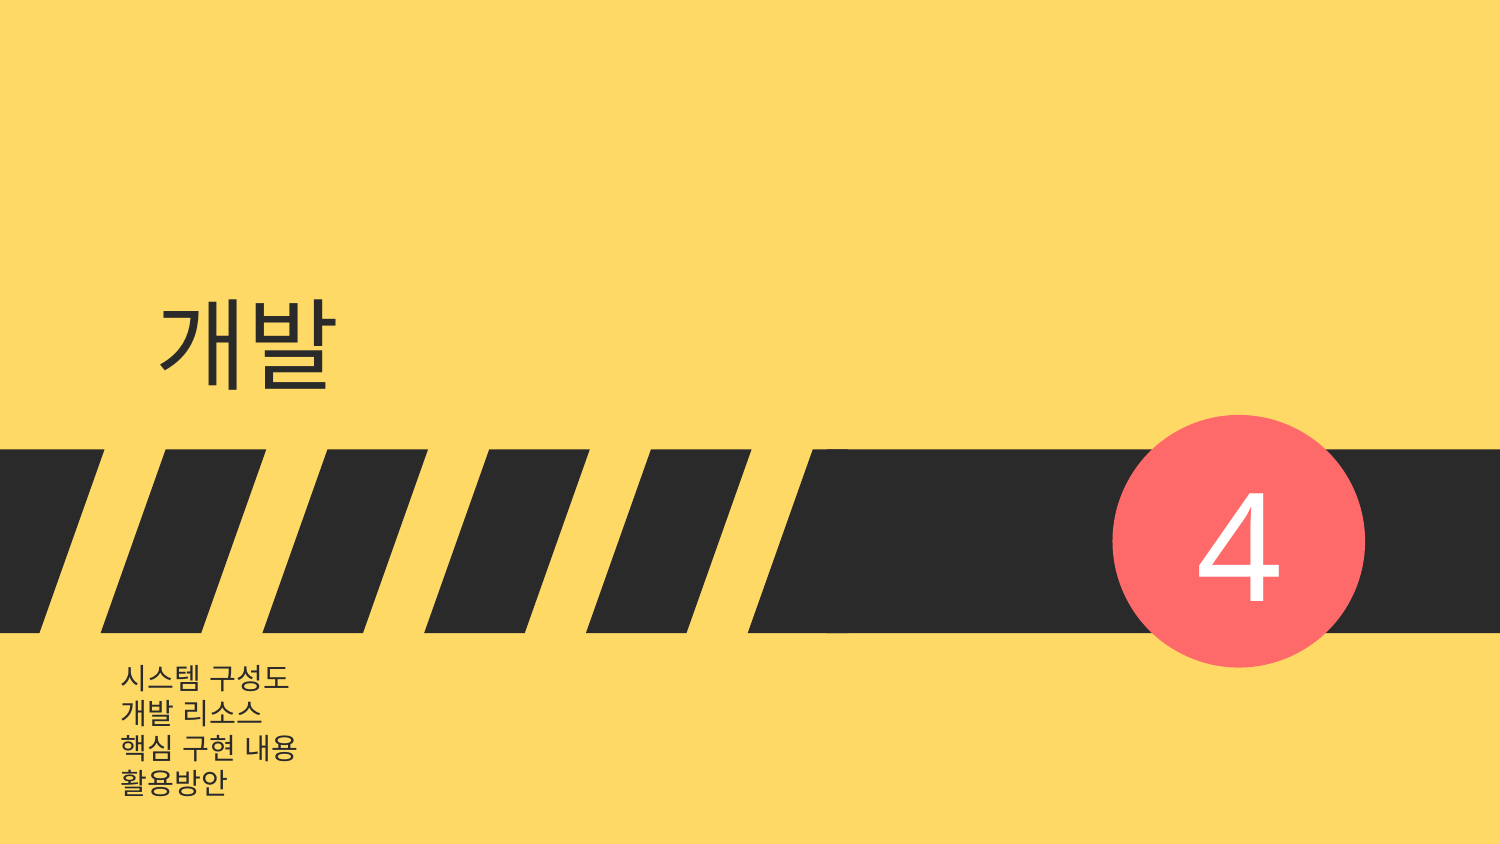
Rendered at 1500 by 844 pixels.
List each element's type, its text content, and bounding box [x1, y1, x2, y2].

text_box [1154, 414, 1323, 447]
title 개발 [140, 243, 1220, 417]
subtitle 시스템 구성도 개발 리소스 핵심 구현 내용 활용방안 [105, 686, 576, 775]
text_box [1162, 642, 1315, 668]
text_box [0, 449, 1500, 634]
